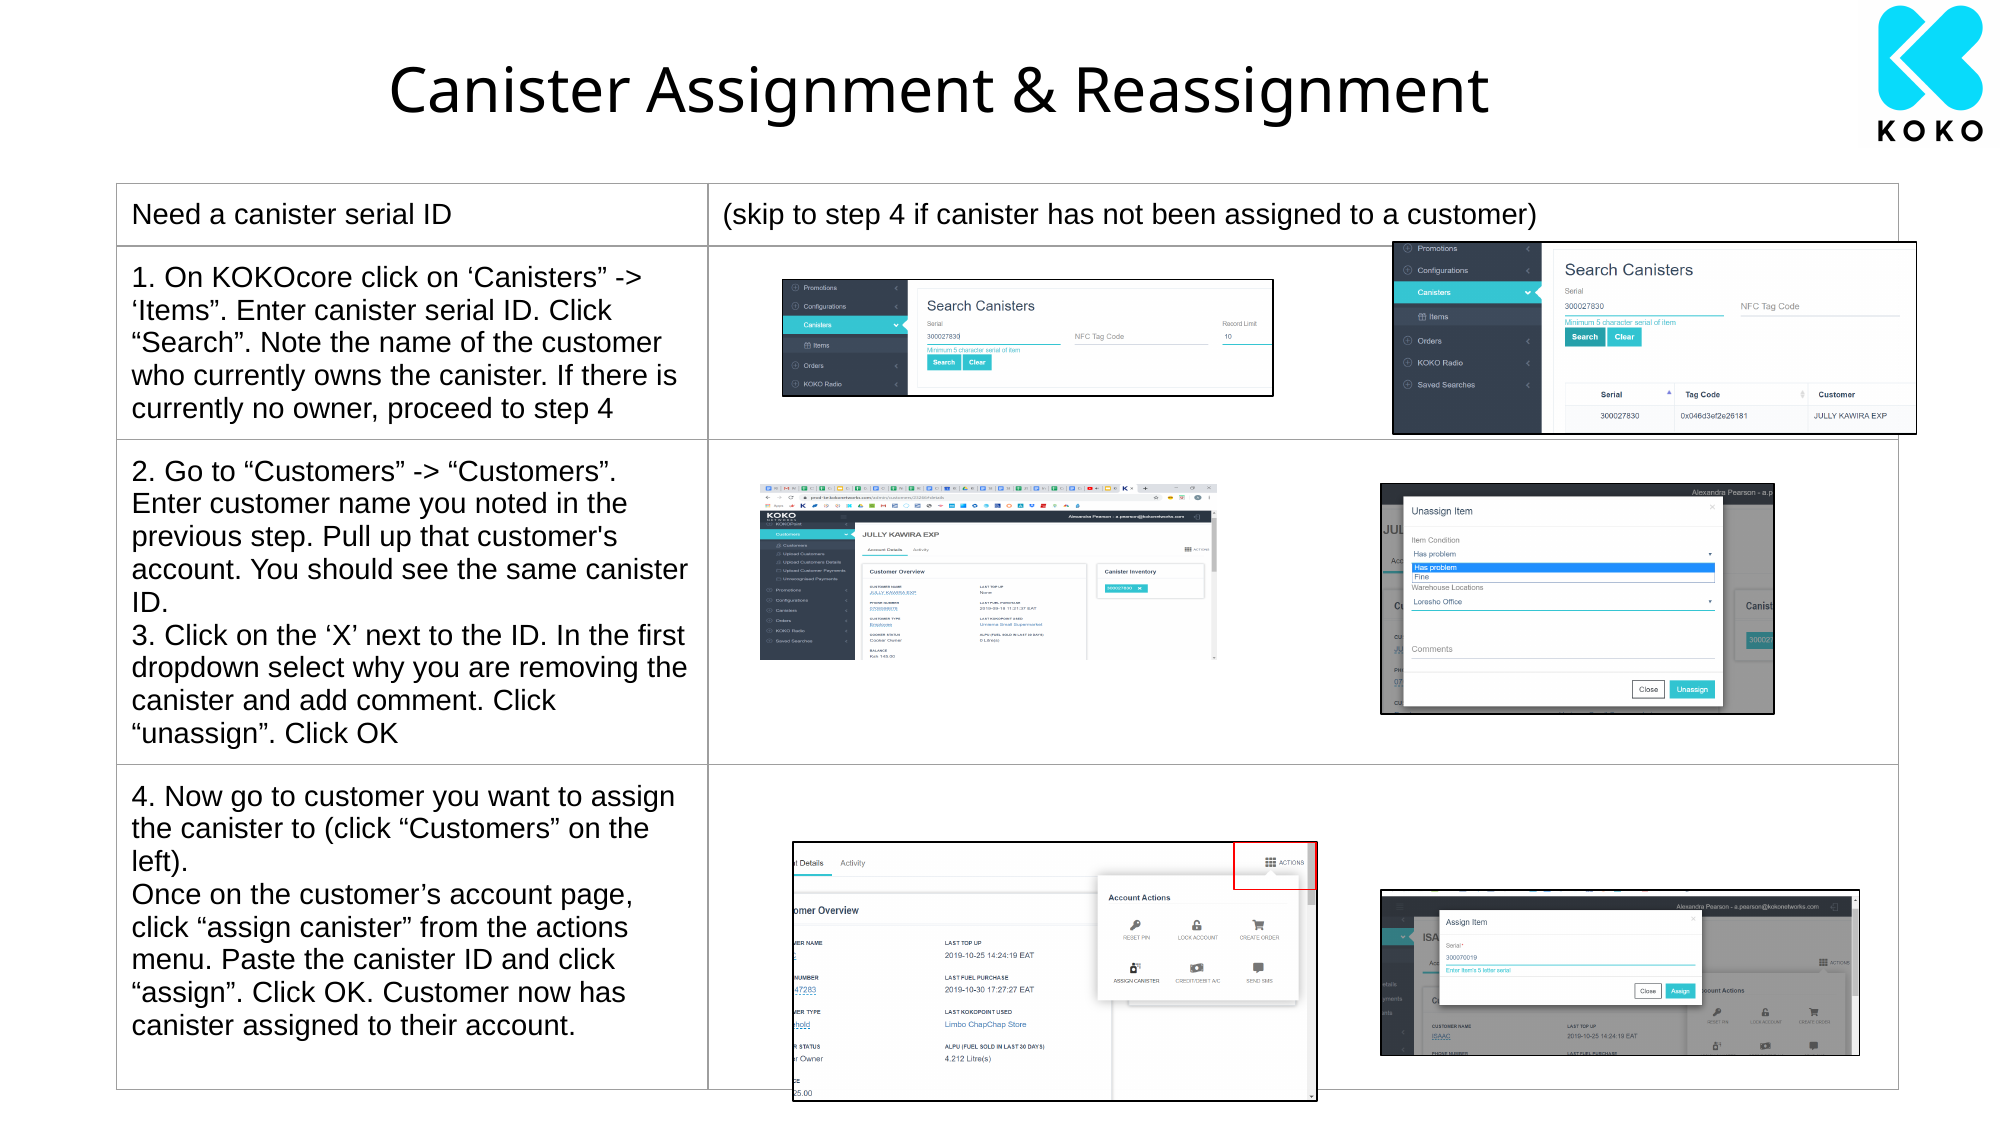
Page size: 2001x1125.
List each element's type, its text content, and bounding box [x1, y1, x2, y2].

table_cell 4. Now go to customer you want to assign the canister to (click “Customers” on the left). Once on the customer’s account page, click “assign canister” from the actions menu. Paste the canister ID and click “assign”. Click OK. Customer now has canister assigned to their account. [117, 765, 707, 1089]
picture [1858, 0, 2000, 148]
table_cell [709, 247, 1390, 439]
picture [1381, 890, 1860, 1056]
picture [782, 280, 1273, 396]
picture [759, 484, 1217, 660]
table_cell 2. Go to “Customers” -> “Customers”. Enter customer name you noted in the previous step. Pull up that customer's account. You should see the same canister ID. 3. Click on the ‘X’ next to the ID. In the first dropdown select why you are removing the canister and add comment. Click “unassign”. Click OK [117, 440, 707, 764]
picture [1393, 242, 1916, 434]
table_header Need a canister serial ID [117, 184, 707, 245]
table_header (skip to step 4 if canister has not been assigned to a customer) [709, 184, 1898, 245]
picture [793, 842, 1317, 1101]
table_cell 1. On KOKOcore click on ‘Canisters” -> ‘Items”. Enter canister serial ID. Click “Search”. Note the name of the customer who currently owns the canister. If there is currently no owner, proceed to step 4 [117, 247, 707, 439]
title Canister Assignment & Reassignment [0, 48, 1853, 134]
table_cell [709, 765, 1898, 1089]
table_cell [709, 440, 1898, 764]
picture [1381, 484, 1774, 714]
